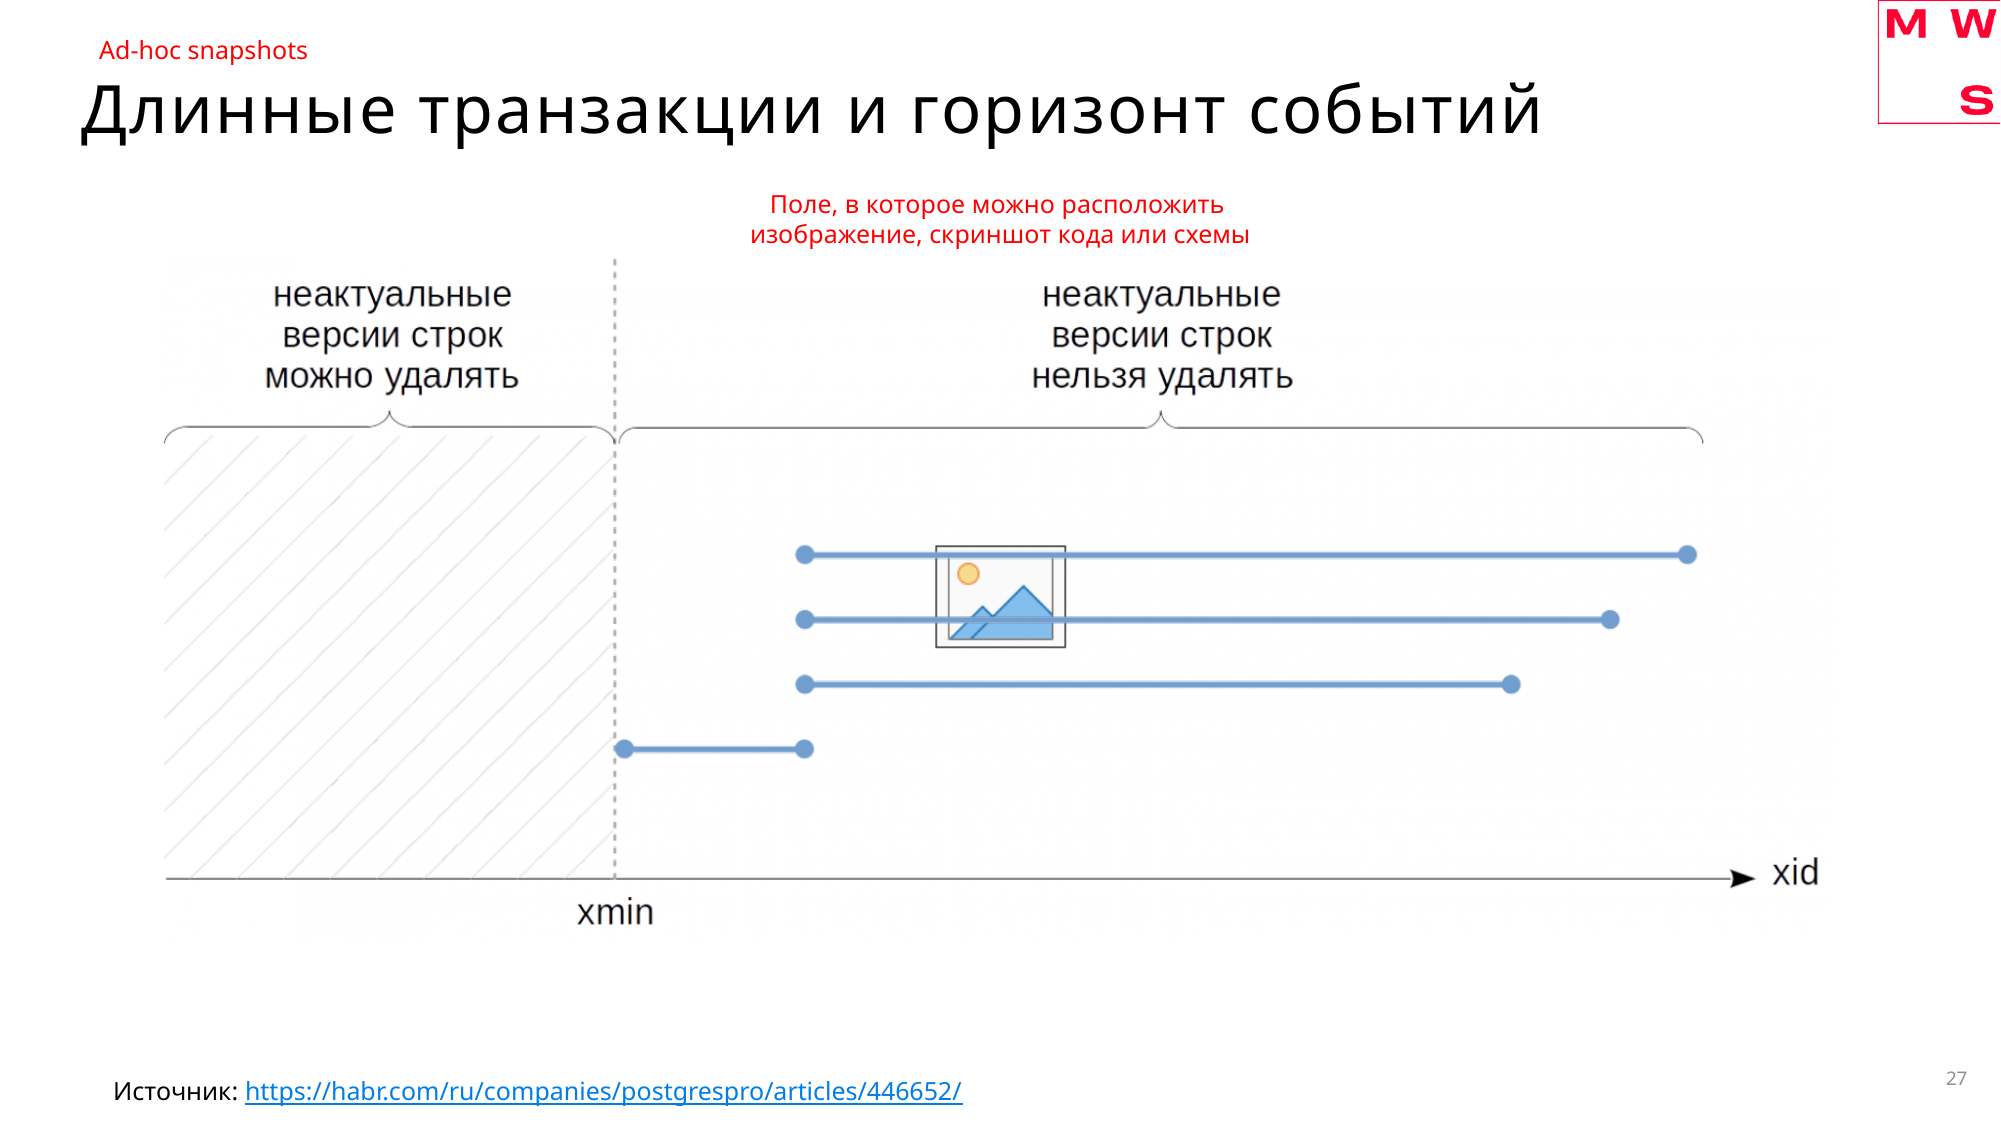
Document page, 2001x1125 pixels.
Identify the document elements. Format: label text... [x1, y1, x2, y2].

picture [84, 180, 1917, 1014]
title Длинные транзакции и горизонт событий [81, 75, 1847, 135]
slide_number 27 [1882, 1067, 1968, 1097]
picture [1876, 0, 2001, 125]
text_box Ad-hoc snapshots [83, 26, 1849, 75]
